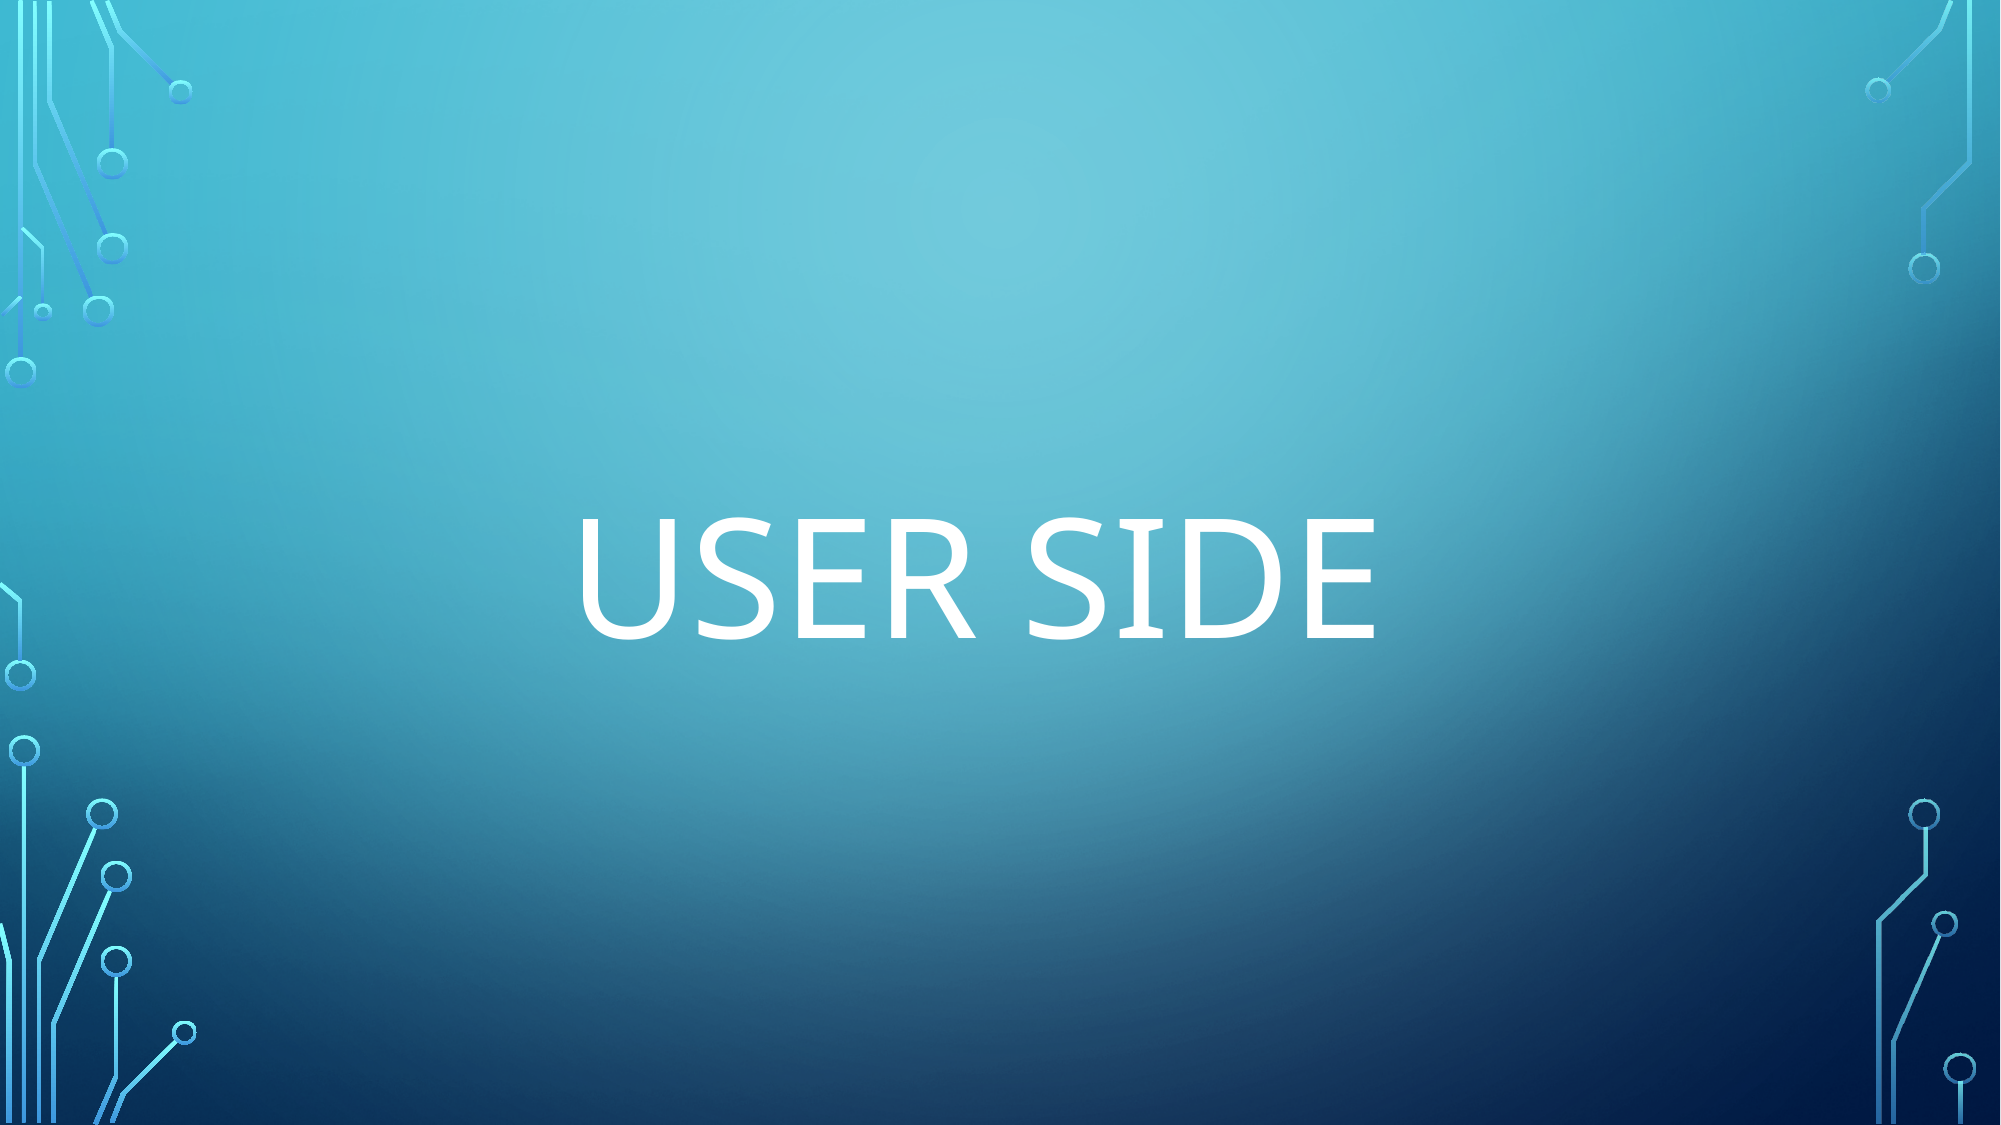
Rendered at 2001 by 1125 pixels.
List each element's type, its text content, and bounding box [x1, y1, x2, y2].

title User side [553, 463, 2000, 706]
